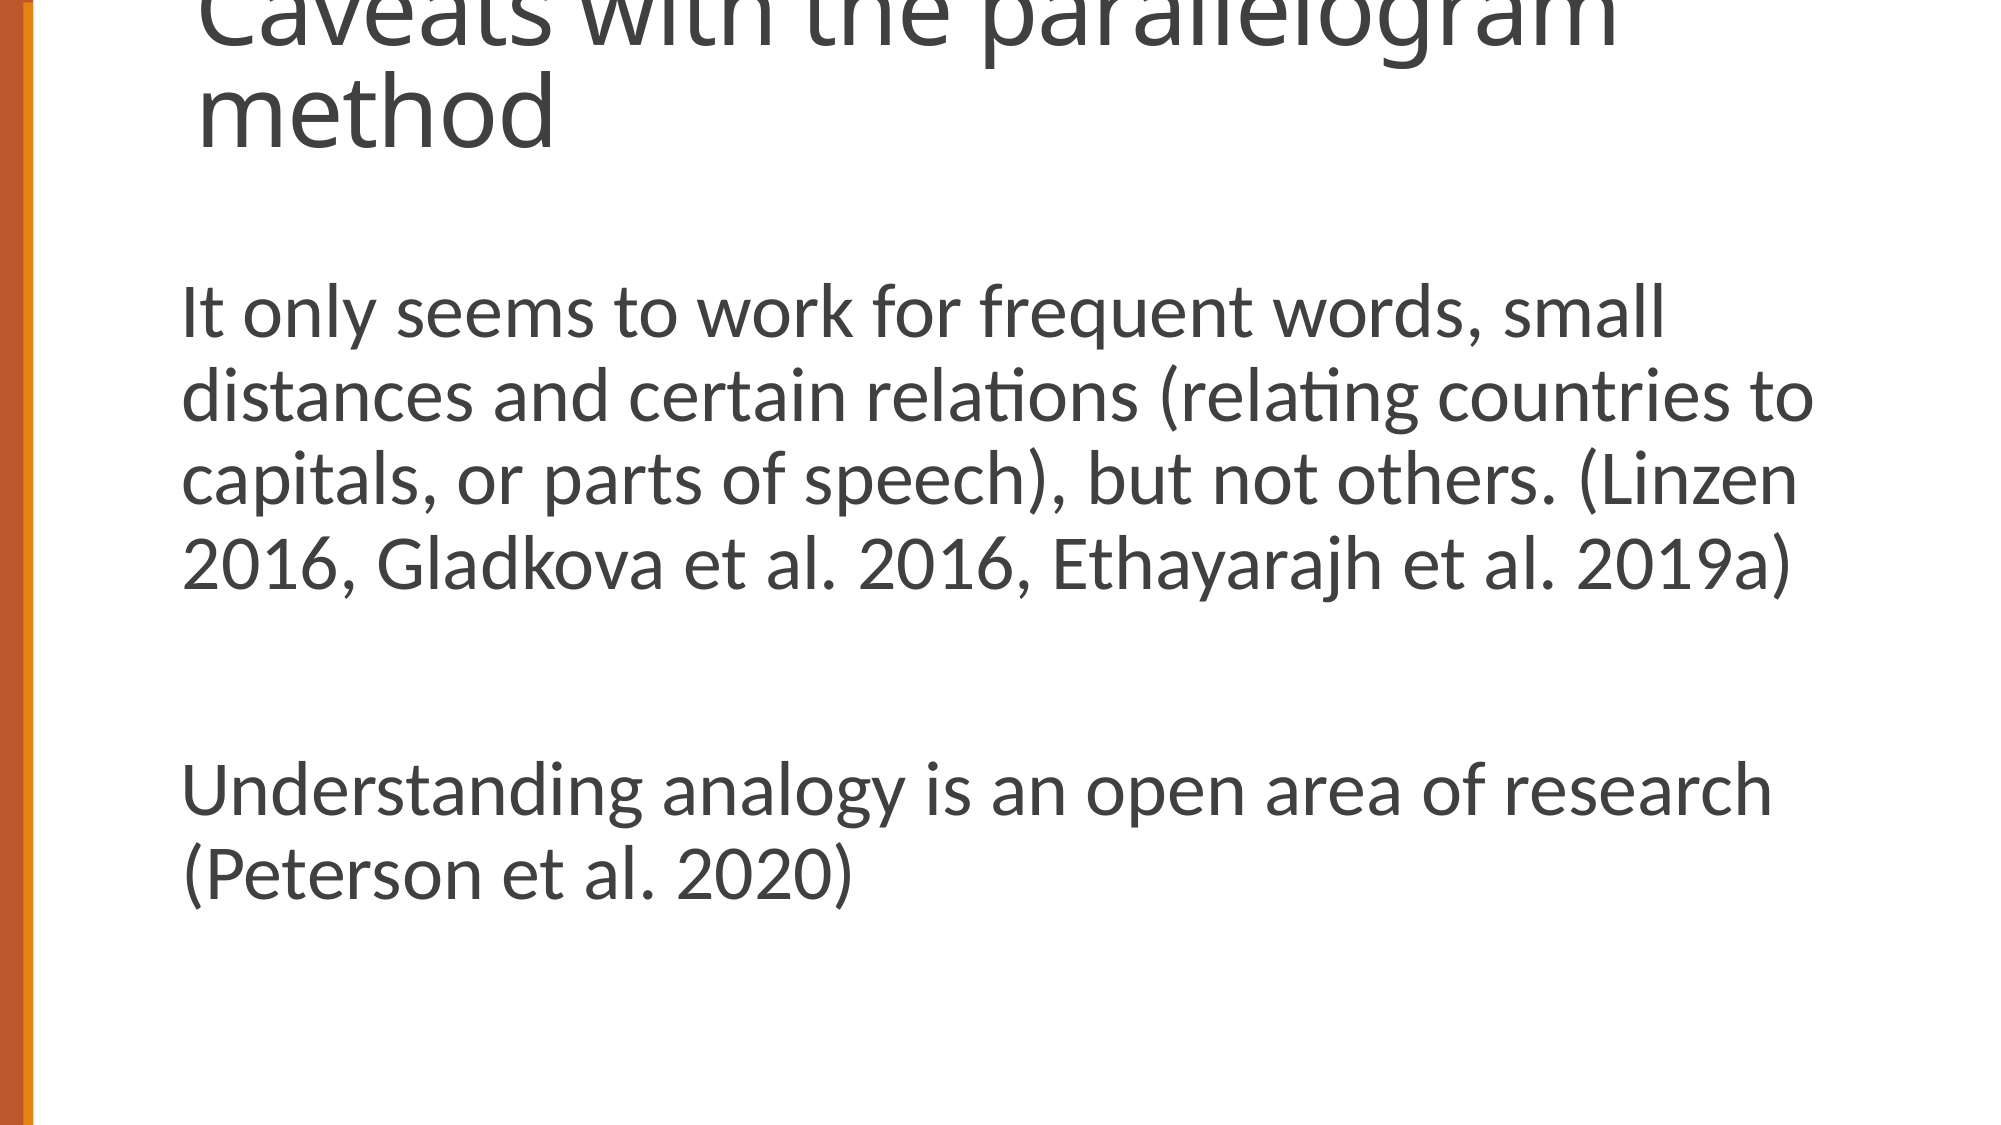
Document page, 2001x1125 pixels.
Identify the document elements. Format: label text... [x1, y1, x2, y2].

title Caveats with the parallelogram method [180, 26, 1830, 175]
list It only seems to work for frequent words, small distances and certain relations (relating countries to capitals, or parts of speech), but not others. (Linzen 2016, Gladkova et al. 2016, Ethayarajh et al. 2019a) Understanding analogy is an open area of research (Peterson et al. 2020) [180, 262, 1830, 1013]
